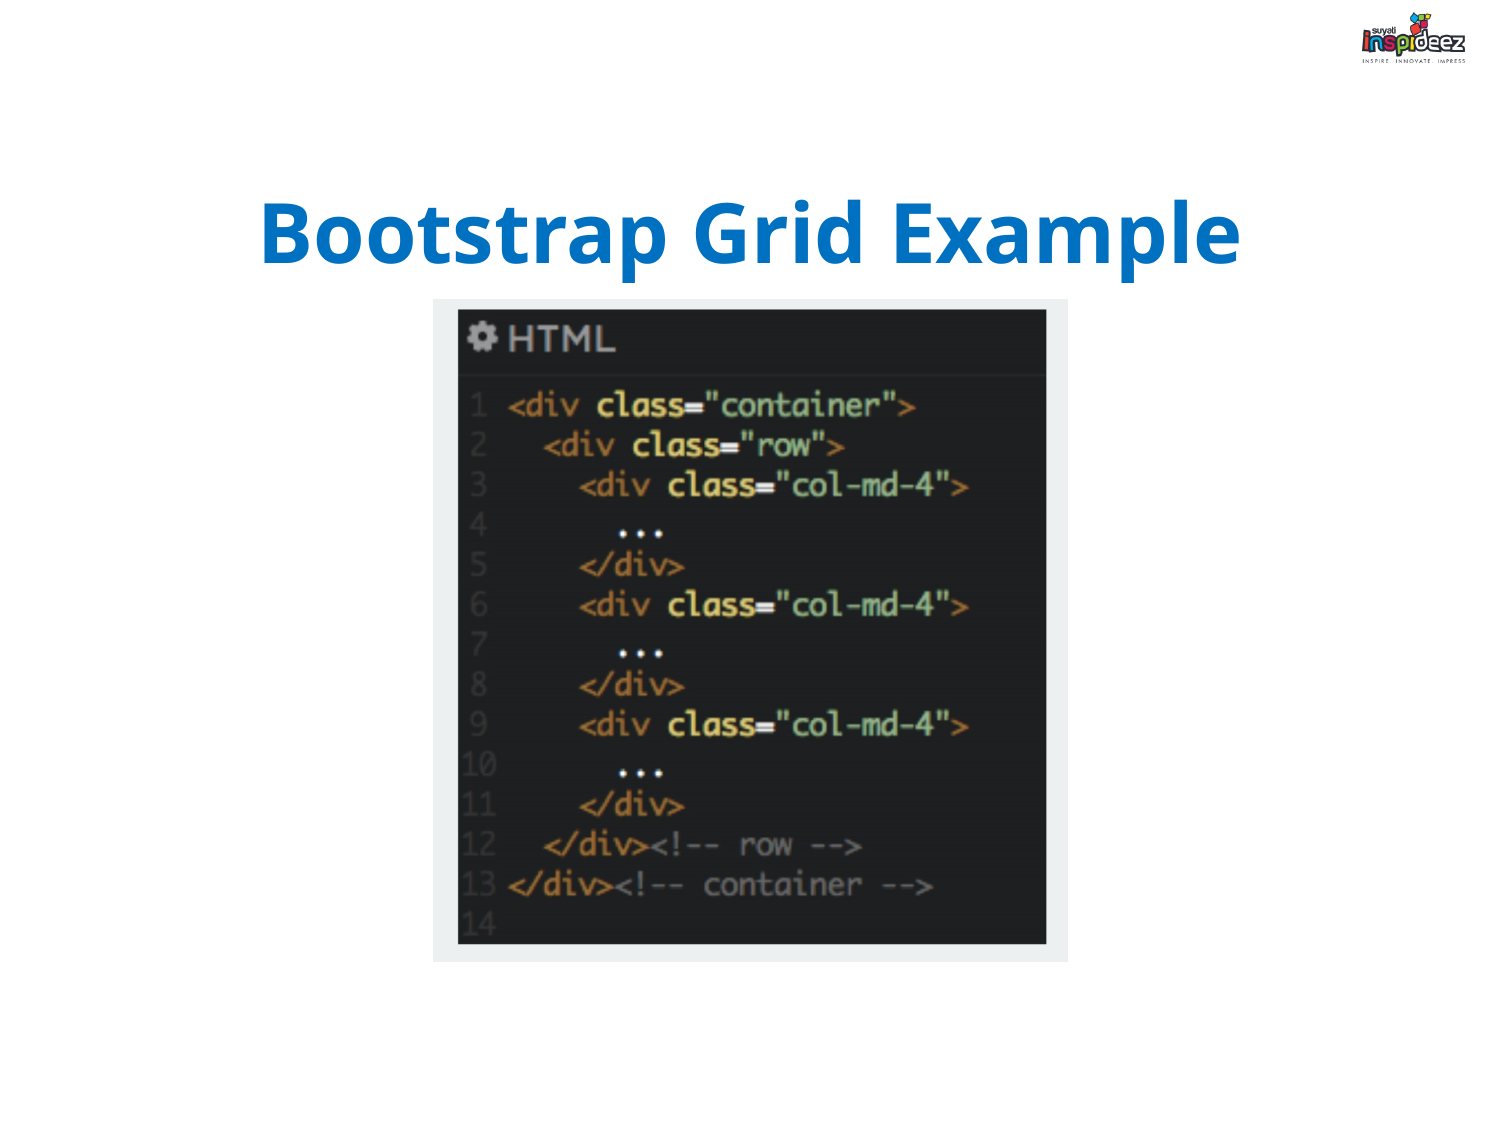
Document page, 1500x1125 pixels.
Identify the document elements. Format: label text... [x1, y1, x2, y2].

text_box Bootstrap Grid Example [92, 197, 1410, 288]
picture [433, 299, 1069, 963]
picture [1362, 12, 1466, 63]
